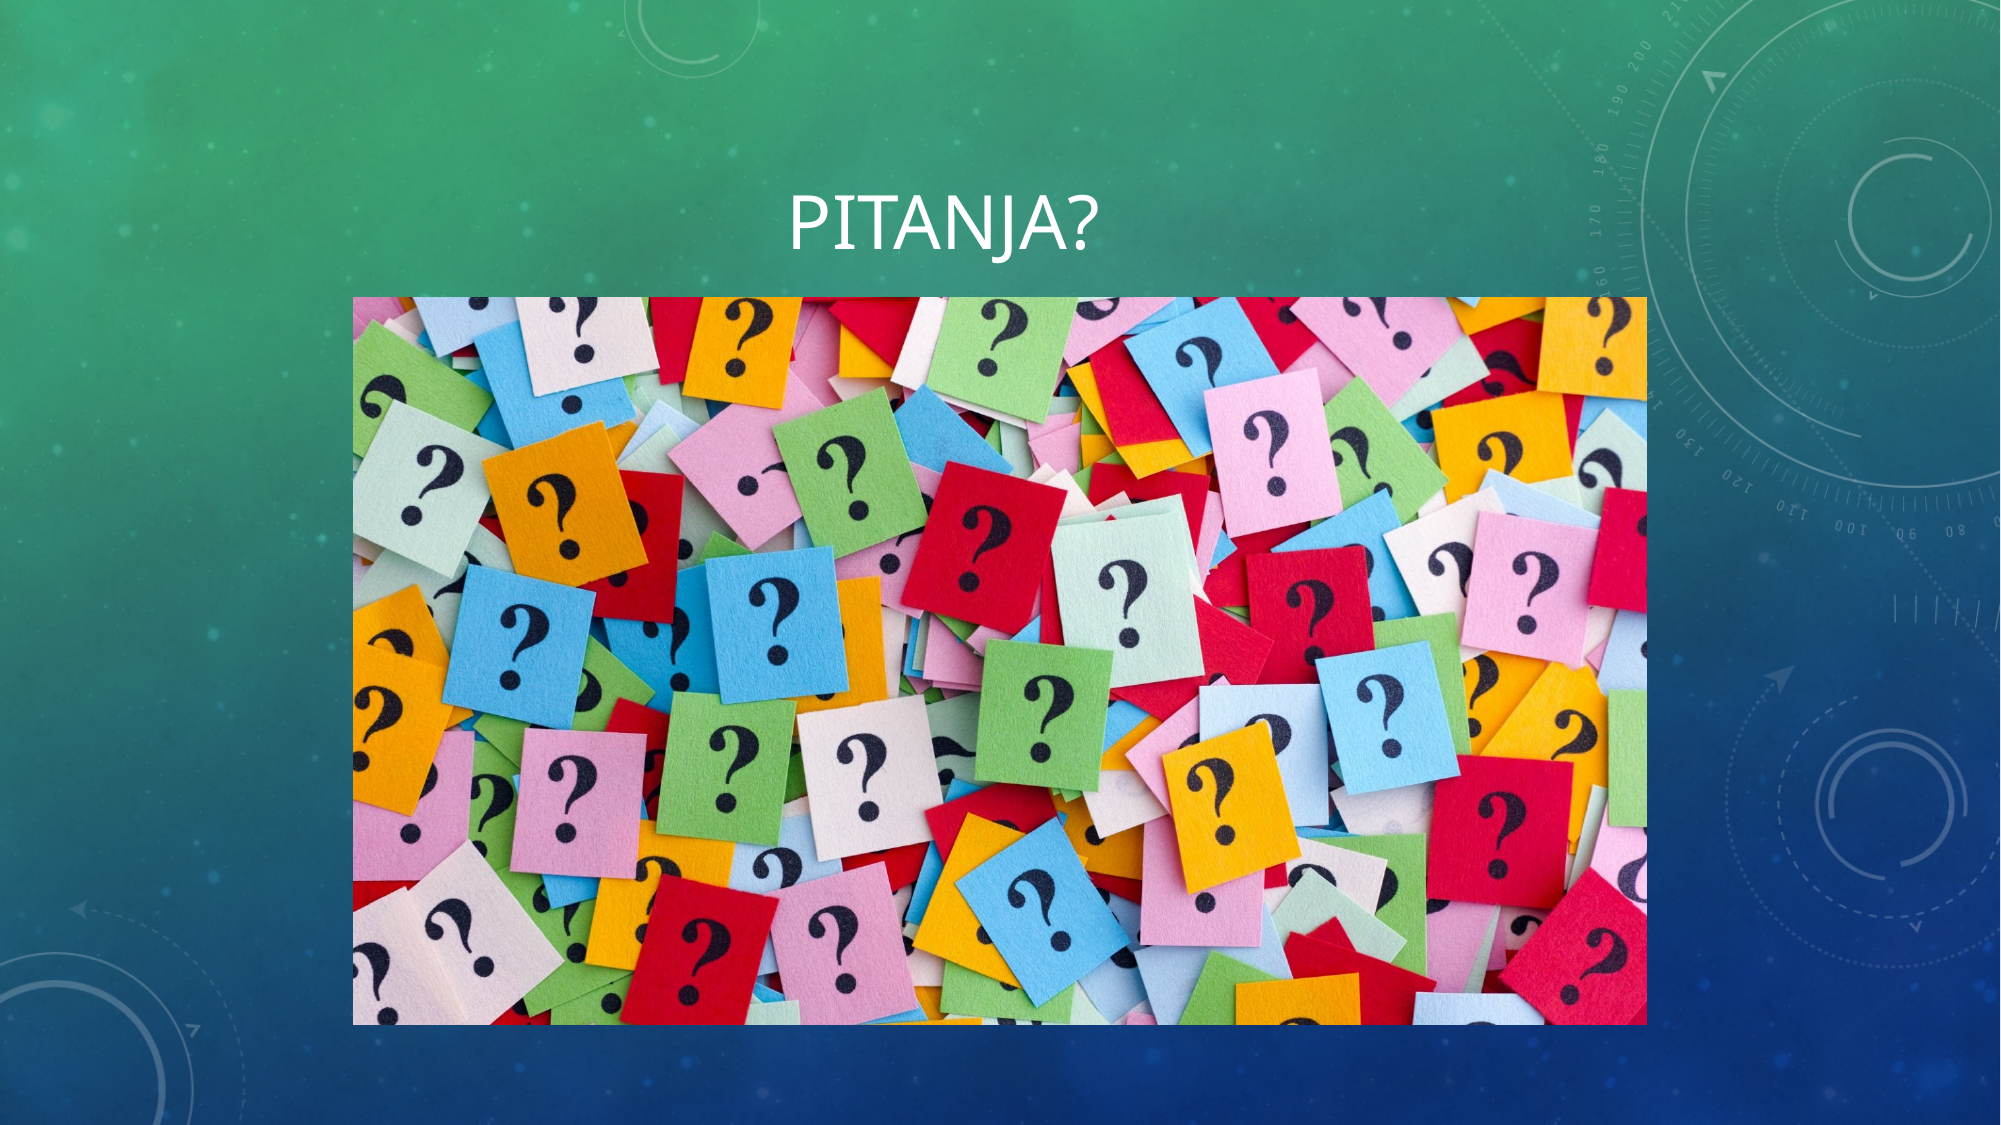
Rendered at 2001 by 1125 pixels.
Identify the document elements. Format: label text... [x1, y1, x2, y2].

picture [0, 0, 2001, 1125]
title PITANJA? [112, 99, 1775, 339]
